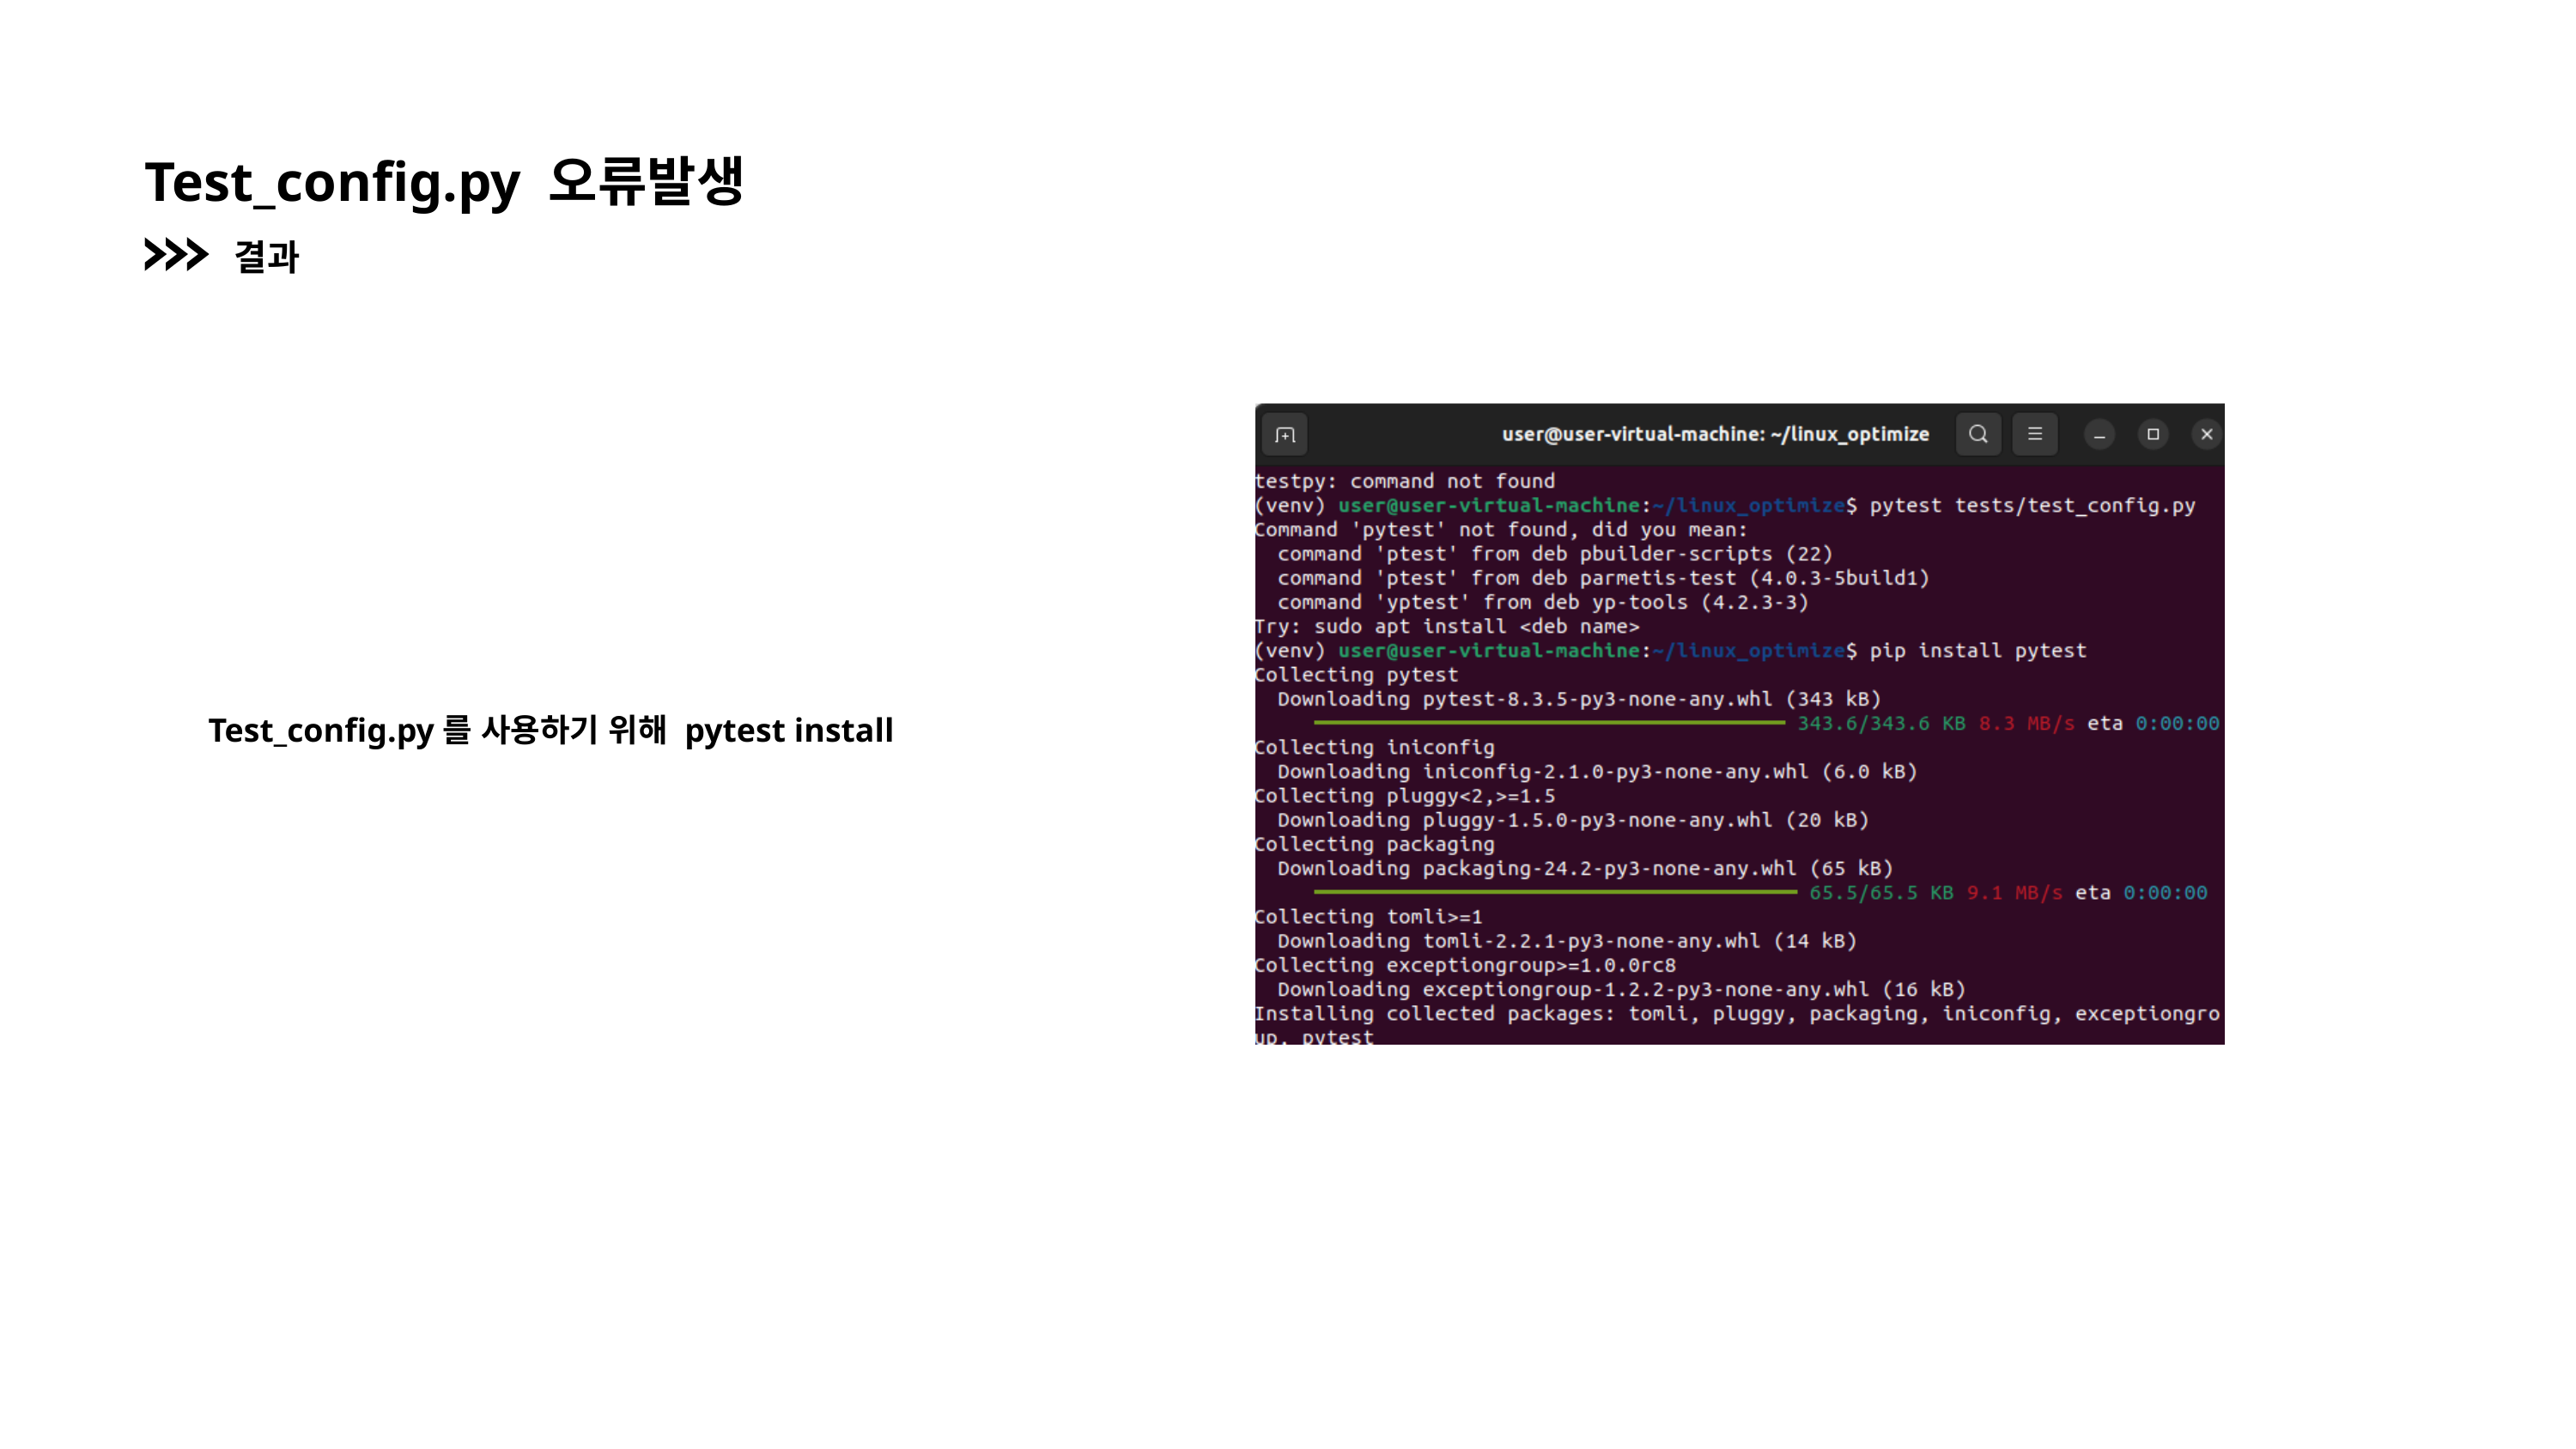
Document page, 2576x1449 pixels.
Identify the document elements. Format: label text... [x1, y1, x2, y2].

text_box 결과 [234, 227, 910, 278]
text_box Test_config.py를 사용하기 위해 pytest install [208, 703, 1251, 749]
text_box Test_config.py 오류발생 [144, 136, 1031, 212]
text_box [144, 237, 210, 272]
picture [1255, 403, 2225, 1045]
